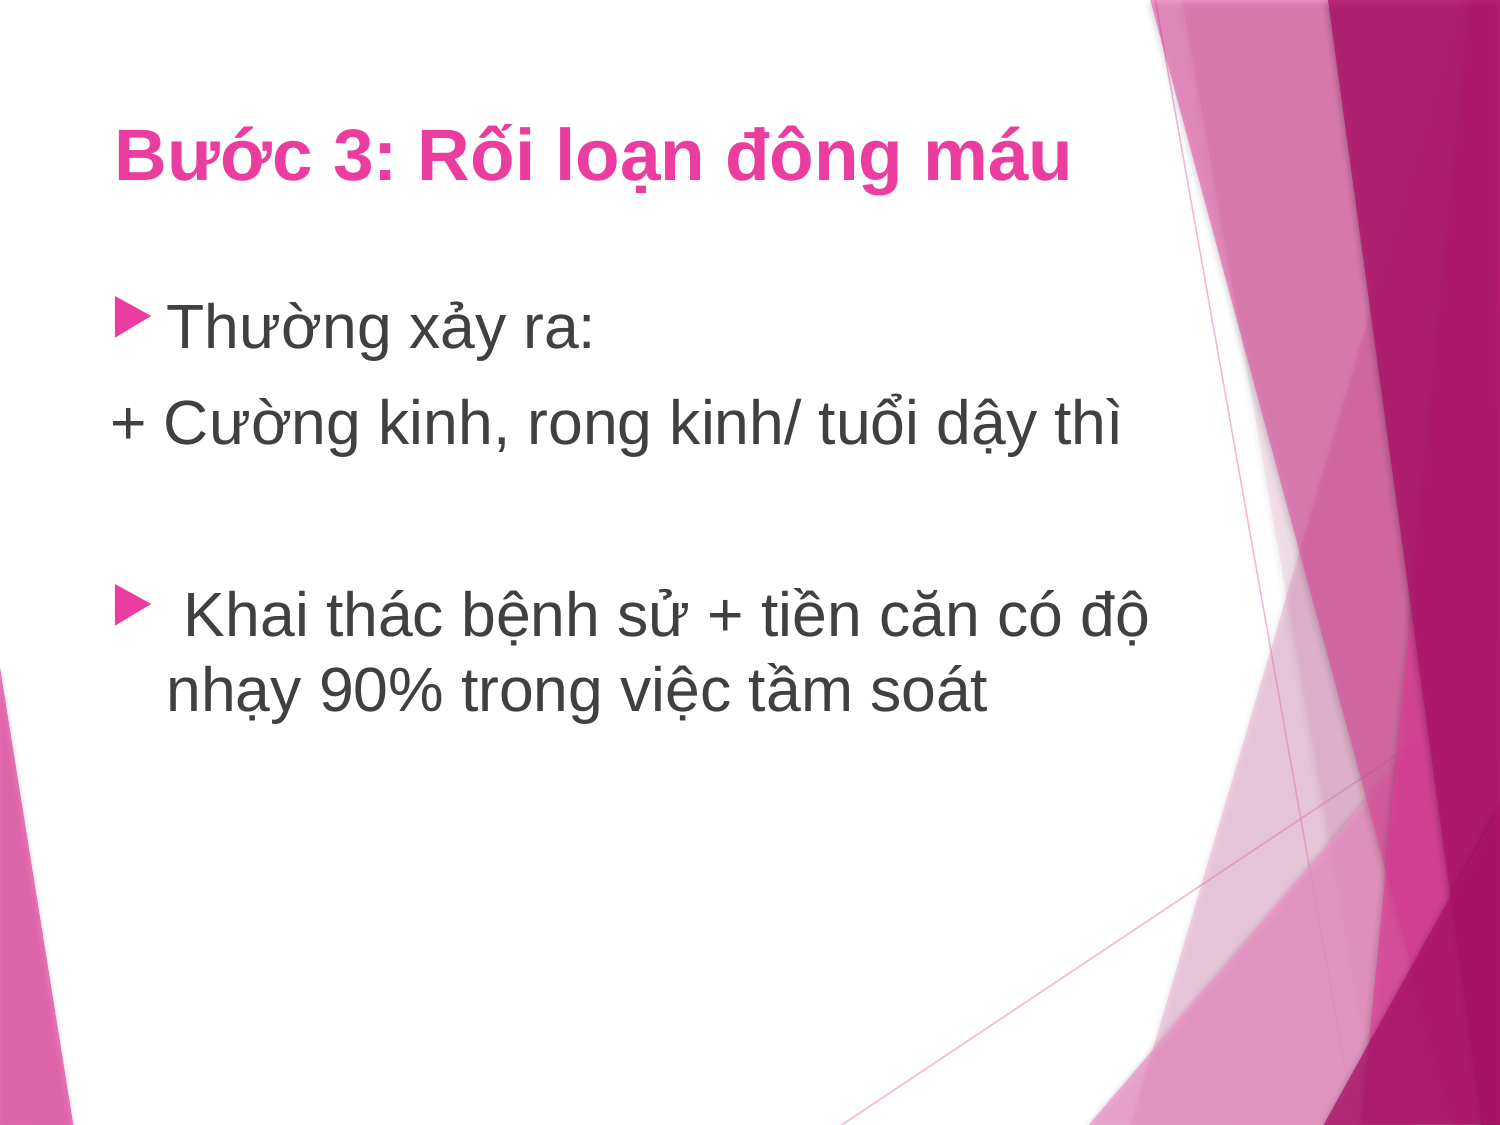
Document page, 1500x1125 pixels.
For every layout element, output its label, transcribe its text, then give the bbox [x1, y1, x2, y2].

list Thường xảy ra: + Cường kinh, rong kinh/ tuổi dậy thì Khai thác bệnh sử + tiền căn có độ nhạy 90% trong việc tầm soát [95, 278, 1266, 916]
title Bước 3: Rối loạn đông máu [99, 99, 1405, 317]
